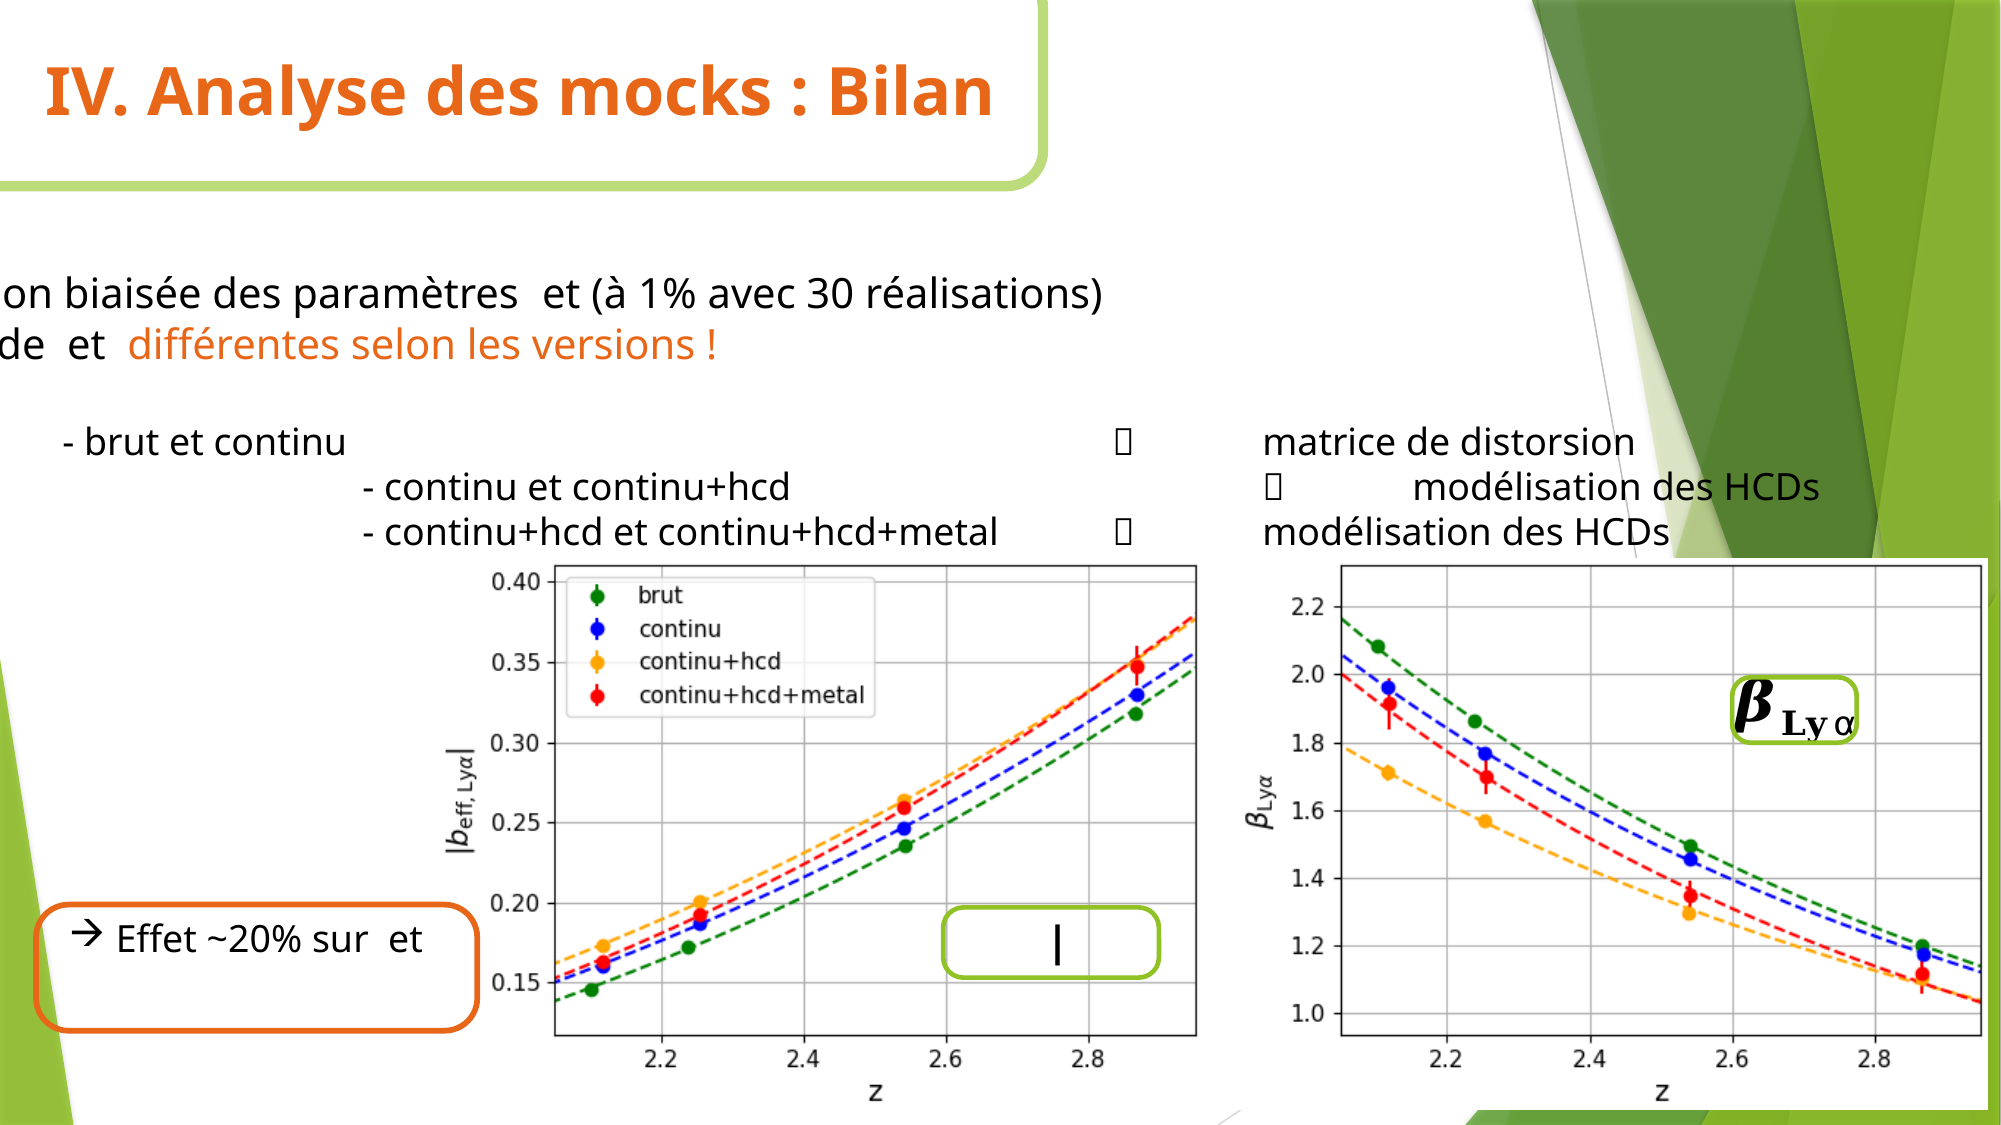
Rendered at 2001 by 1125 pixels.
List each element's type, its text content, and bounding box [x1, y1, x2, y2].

picture [439, 557, 1988, 1111]
slide_number 43 [1887, 1065, 2000, 1125]
text_box [0, 0, 1045, 188]
text_box [34, 903, 435, 1033]
